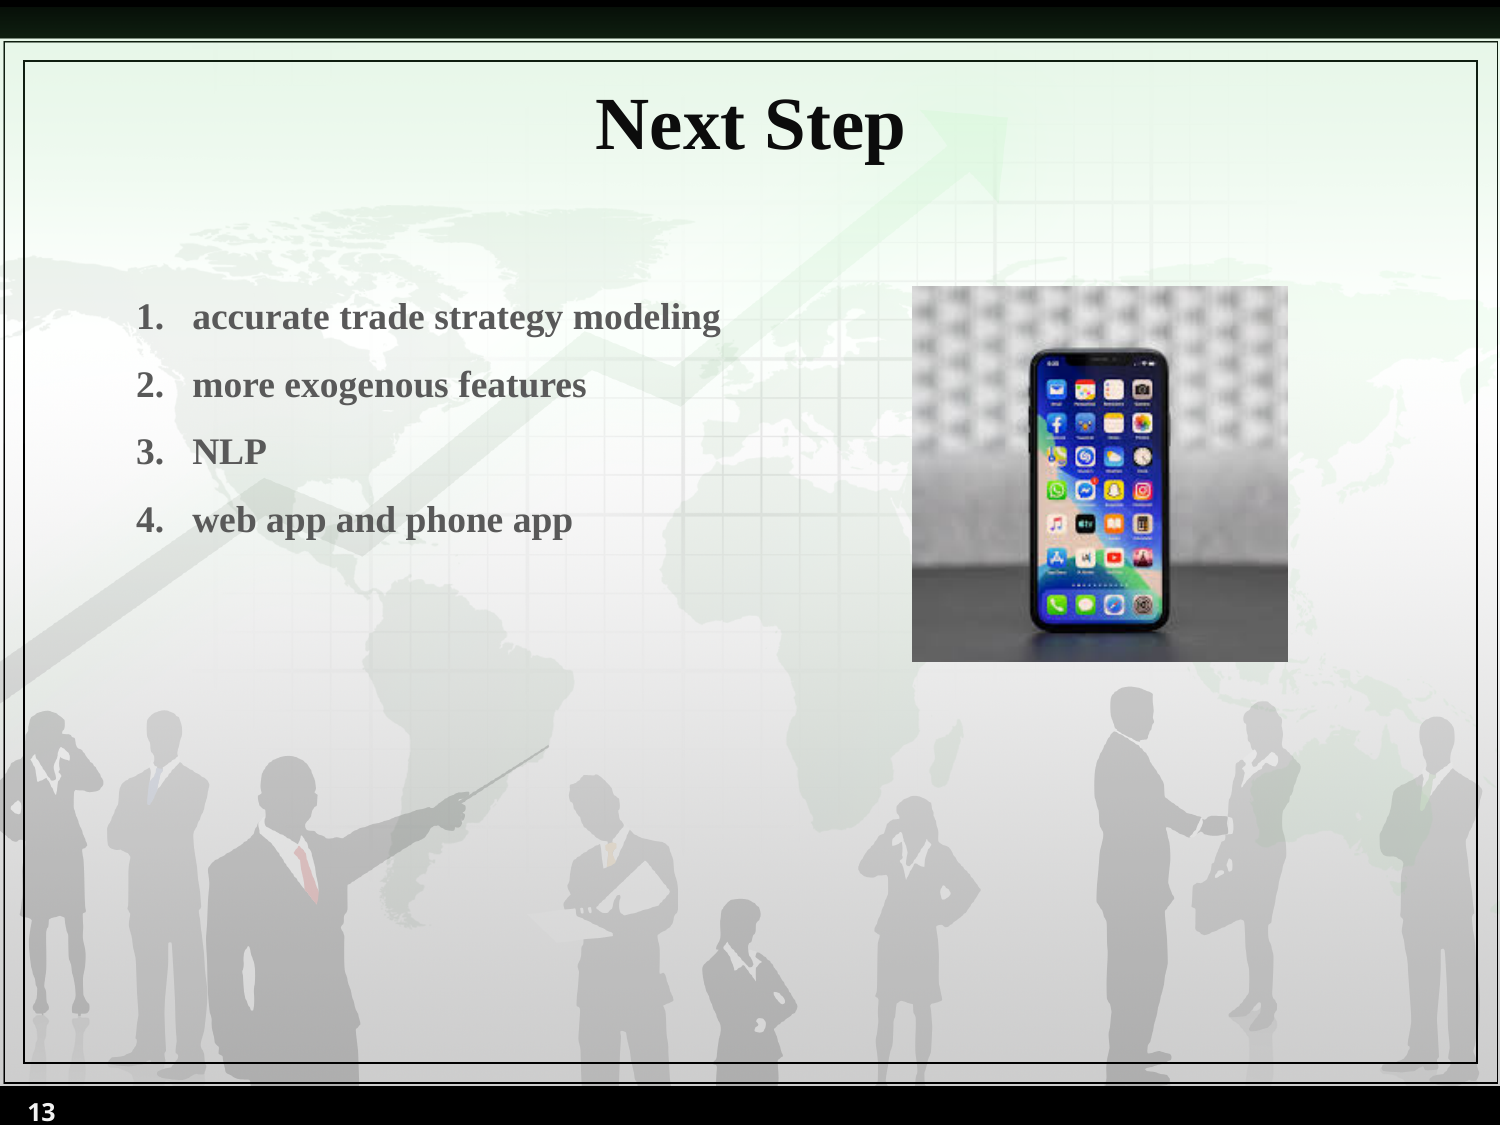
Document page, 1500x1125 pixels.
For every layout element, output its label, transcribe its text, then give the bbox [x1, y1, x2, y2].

slide_number 13 [12, 1088, 363, 1125]
picture [0, 0, 1500, 1125]
title Next Step [76, 67, 1427, 173]
text_box accurate trade strategy modeling more exogenous features NLP web app and phone app [121, 262, 737, 548]
